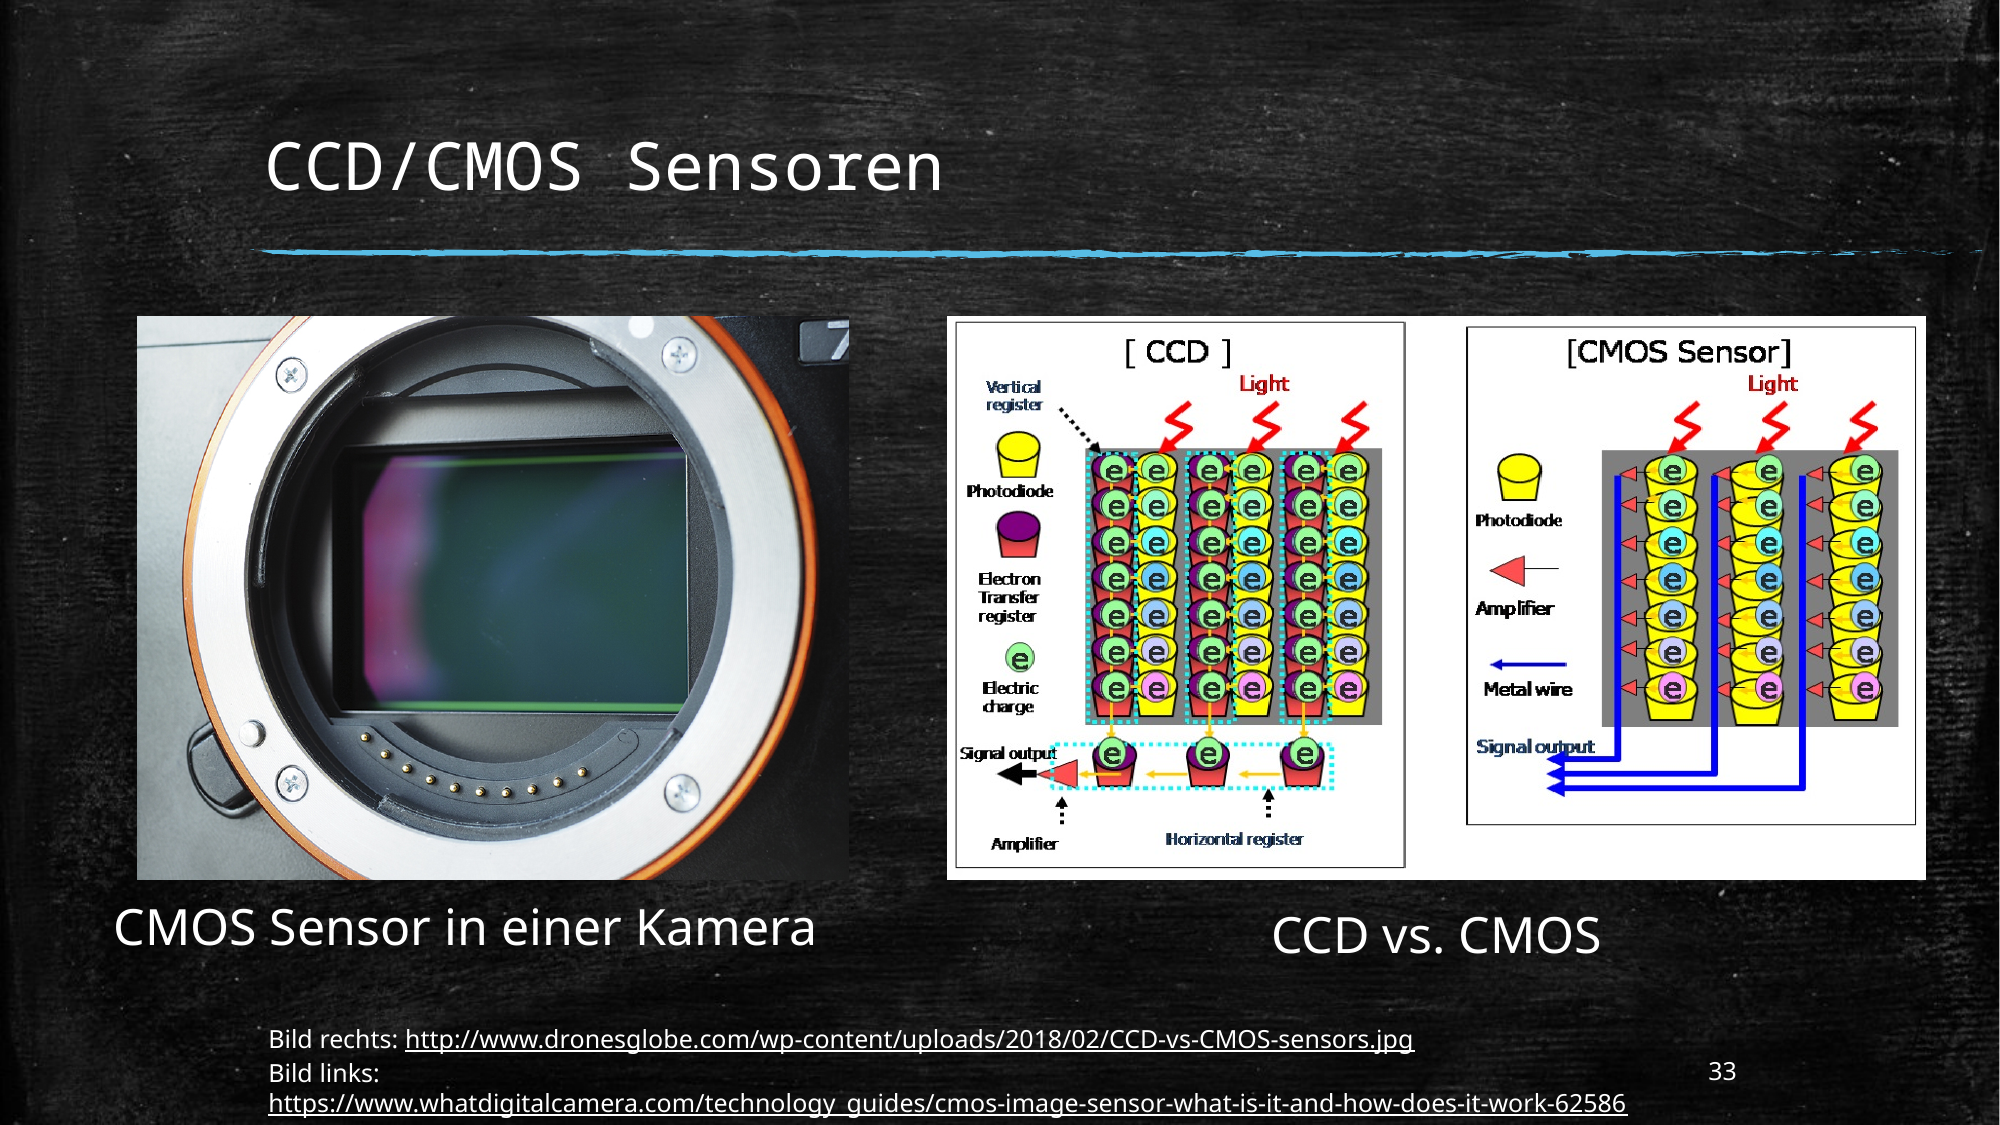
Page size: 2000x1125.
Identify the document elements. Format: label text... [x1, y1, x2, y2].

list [947, 316, 1926, 880]
title CCD/CMOS Sensoren [249, 45, 1750, 213]
slide_number 33 [1562, 1050, 1752, 1096]
text_box CCD vs. CMOS [1256, 902, 1617, 972]
picture [137, 316, 849, 880]
text_box CMOS Sensor in einer Kamera [99, 894, 833, 964]
footer Bild rechts: http://www.dronesglobe.com/wp-content/uploads/2018/02/CCD-vs-CMOS-sensors.jpg Bild links: https://www.whatdigitalcamera.com/technology_guides/cmos-image-sensor-what-is-it-and-how-does-it-work-62586 [253, 1050, 1562, 1096]
